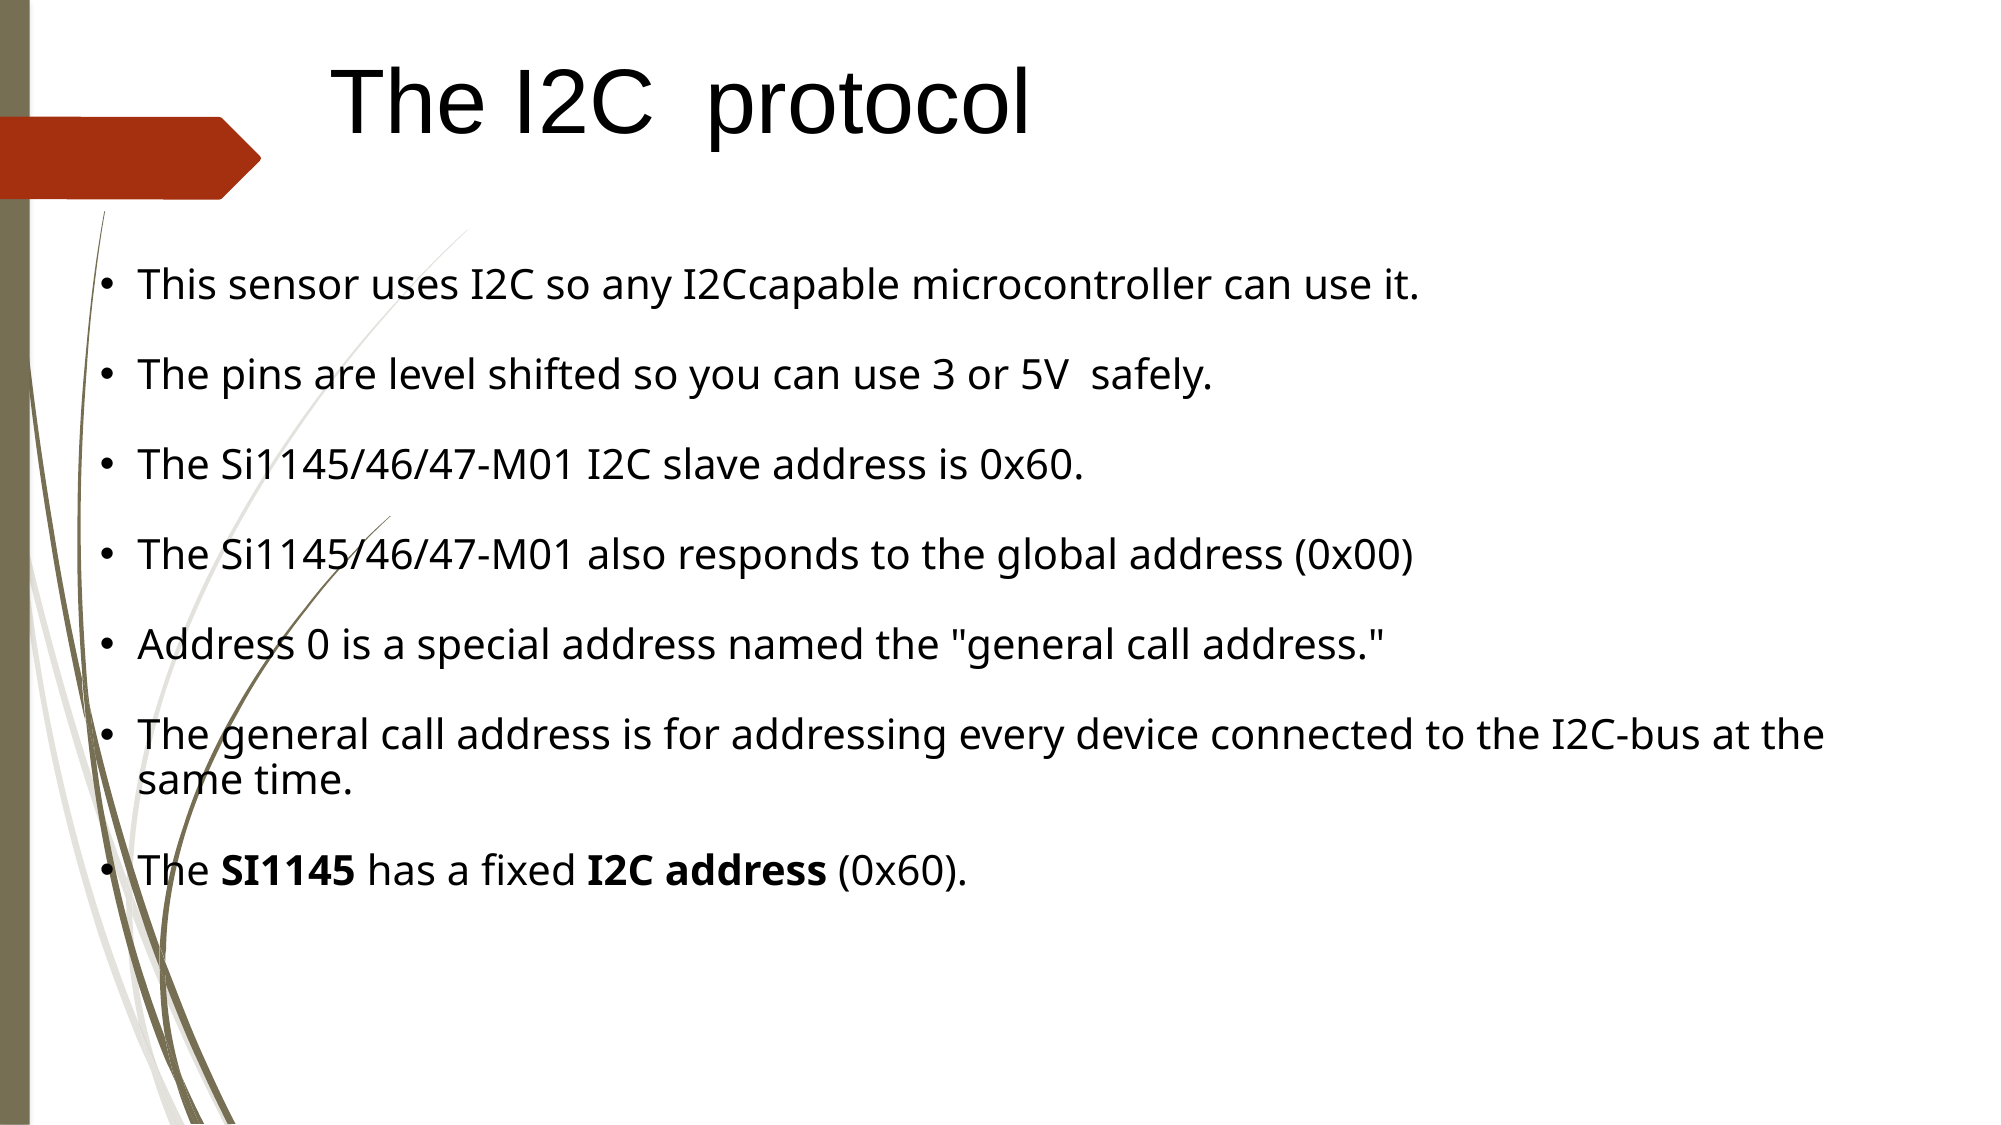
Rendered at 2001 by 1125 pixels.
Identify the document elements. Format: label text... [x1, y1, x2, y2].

text_box This sensor uses I2C so any I2Ccapable microcontroller can use it. The pins are level shifted so you can use 3 or 5V safely. The Si1145/46/47-M01 I2C slave address is 0x60. The Si1145/46/47-M01 also responds to the global address (0x00) Address 0 is a special address named the "general call address." The general call address is for addressing every device connected to the I2C-bus at the same time. The SI1145 has a fixed I2C address (0x60). [99, 263, 1900, 916]
text_box The I2C protocol [99, 0, 1900, 263]
